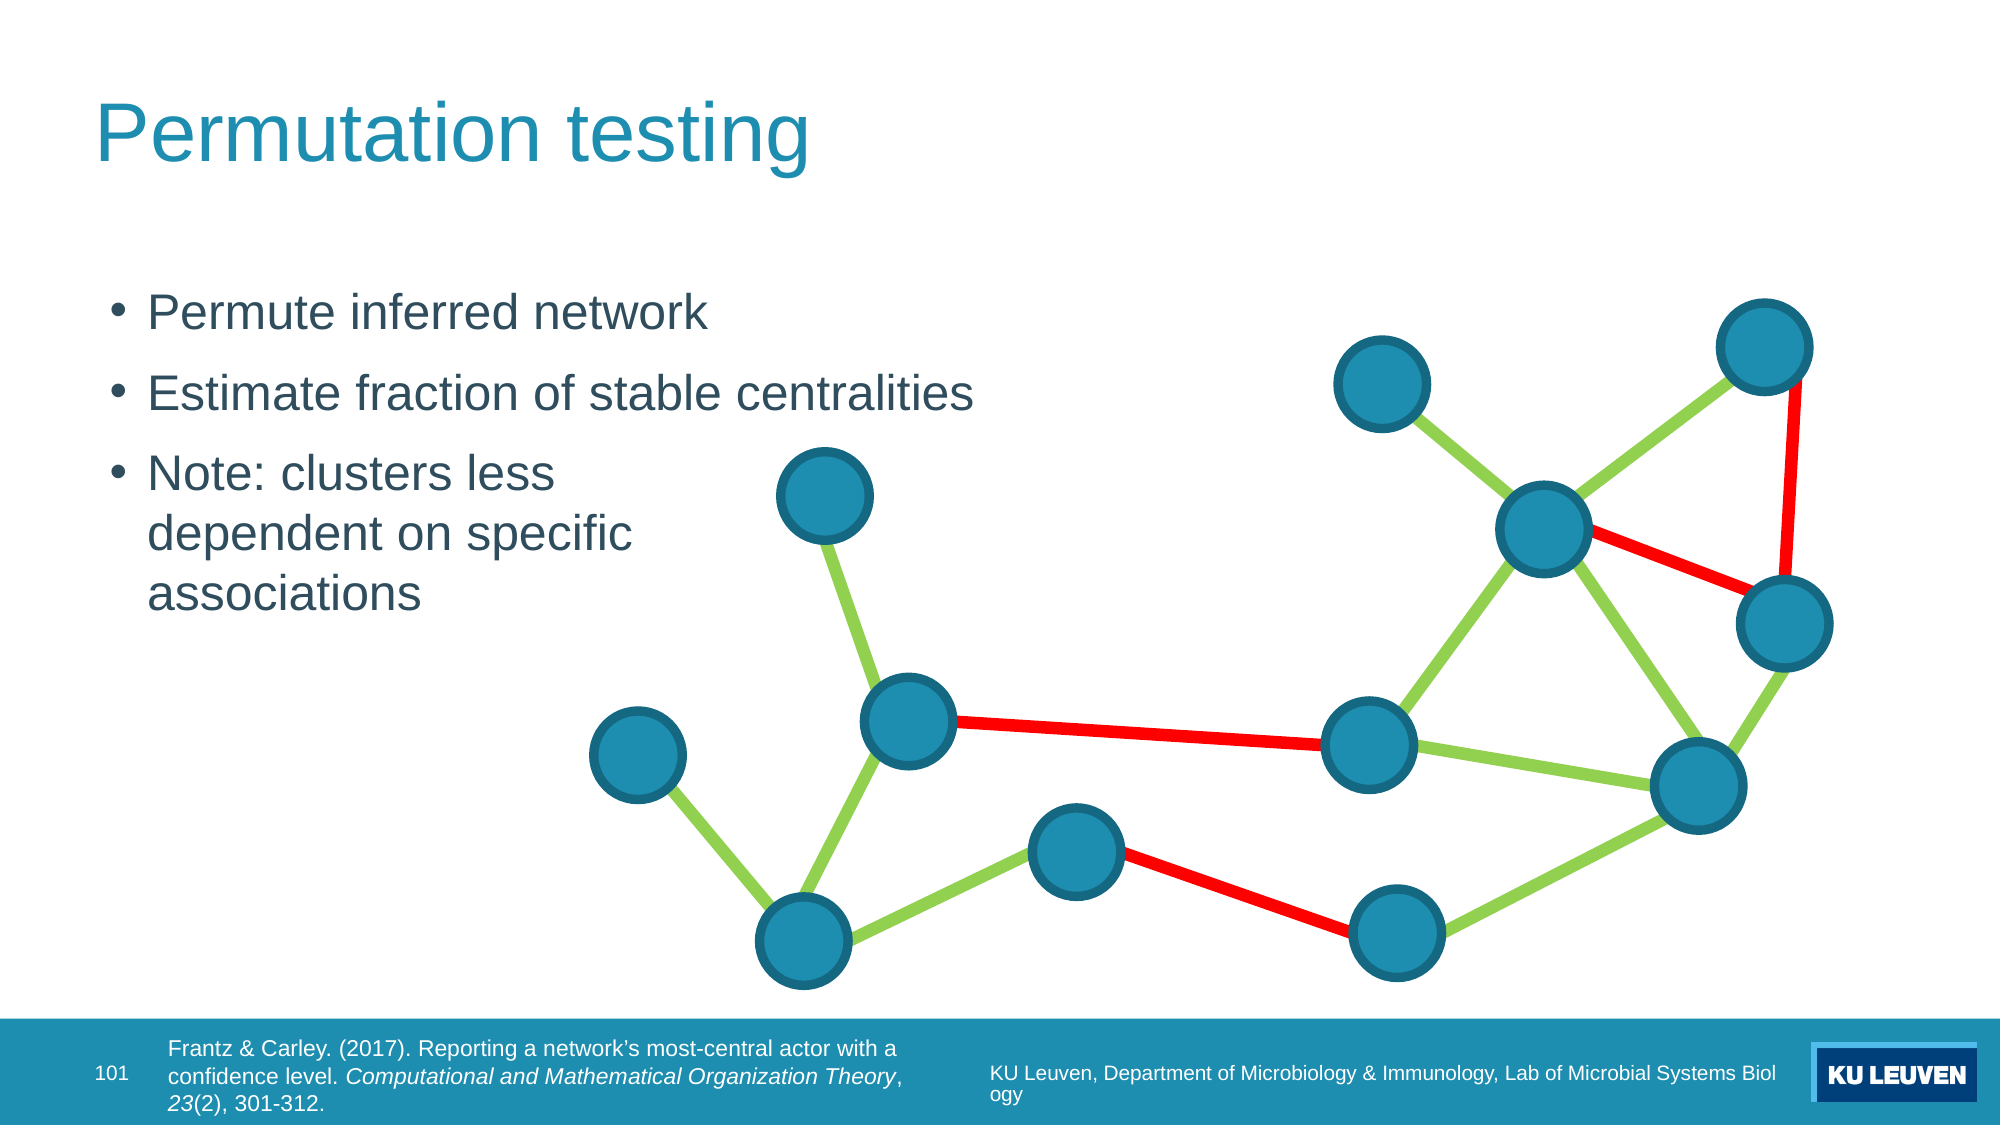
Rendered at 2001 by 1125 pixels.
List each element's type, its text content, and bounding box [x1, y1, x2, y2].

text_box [952, 721, 1326, 746]
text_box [1400, 560, 1513, 714]
text_box [1352, 887, 1443, 979]
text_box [1441, 817, 1668, 934]
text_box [1730, 668, 1785, 755]
text_box [1653, 740, 1745, 832]
text_box [758, 895, 850, 987]
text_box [1413, 745, 1655, 786]
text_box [1575, 378, 1734, 499]
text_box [803, 752, 878, 897]
text_box [1719, 301, 1811, 393]
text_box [669, 786, 773, 910]
footer KU Leuven, Department of Microbiology & Immunology, Lab of Microbial Systems Biology [989, 1018, 1809, 1125]
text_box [1413, 415, 1513, 499]
text_box [1739, 578, 1831, 670]
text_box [1575, 560, 1699, 742]
text_box [1324, 699, 1415, 791]
text_box [779, 450, 871, 542]
title Permutation testing [94, 33, 1906, 223]
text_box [1120, 852, 1353, 934]
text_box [1784, 378, 1796, 580]
picture [1811, 1042, 1977, 1102]
slide_number 101 [94, 1018, 201, 1125]
text_box [863, 676, 954, 767]
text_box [848, 852, 1033, 942]
text_box Frantz & Carley. (2017). Reporting a network’s most-central actor with a confidence level. Computational and Mathematical Organization Theory, 23(2), 301-312. [153, 1026, 977, 1124]
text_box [1588, 529, 1754, 593]
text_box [825, 540, 878, 691]
text_box [1031, 806, 1122, 898]
text_box [1336, 338, 1428, 430]
text_box [1498, 484, 1590, 575]
list Permute inferred network Estimate fraction of stable centralities Note: clusters less dependent on specific associations [94, 271, 1906, 1004]
text_box [592, 709, 684, 801]
